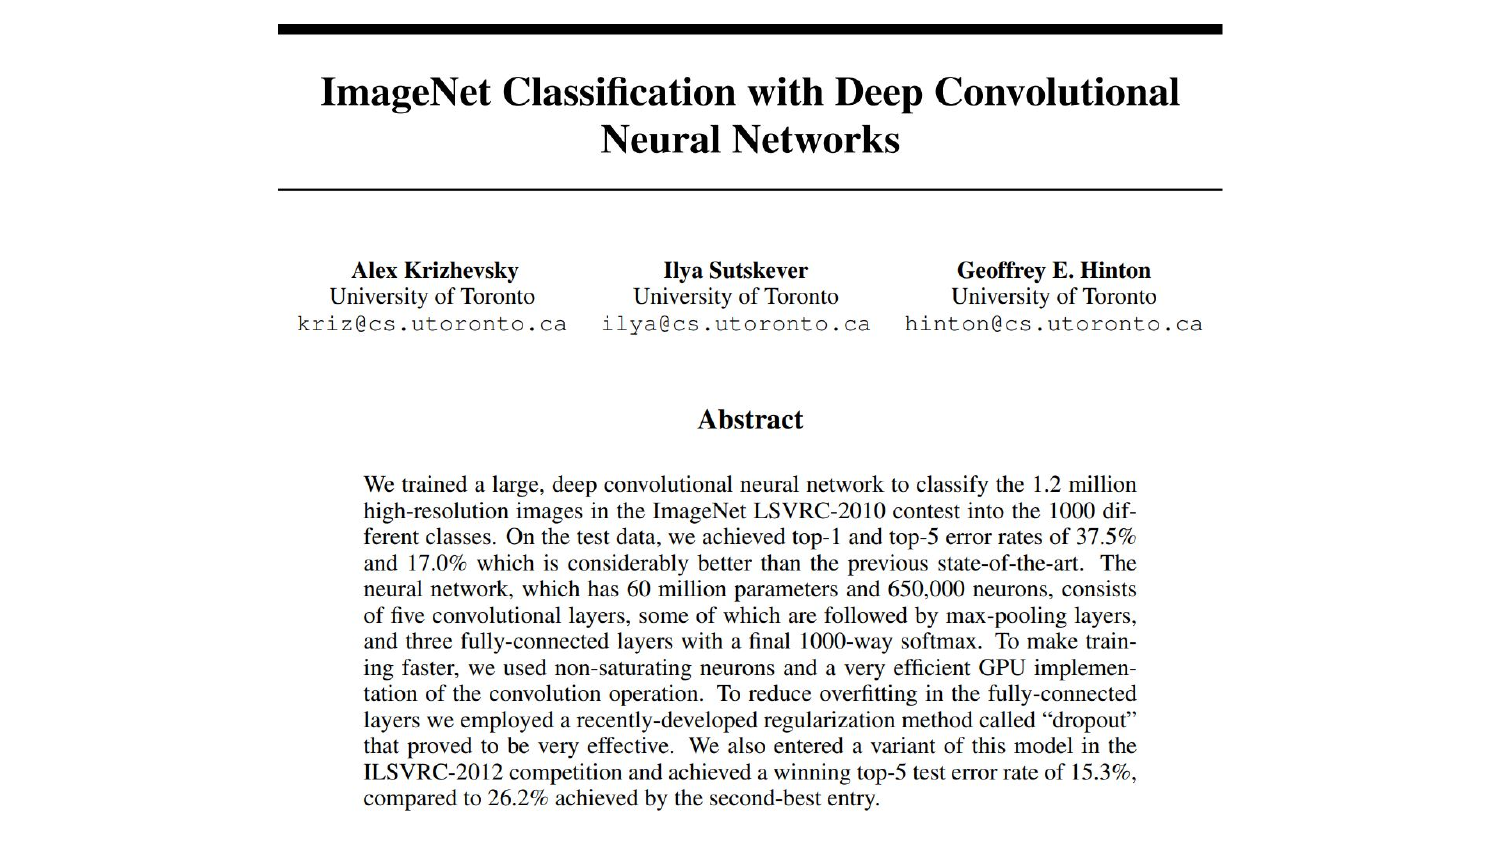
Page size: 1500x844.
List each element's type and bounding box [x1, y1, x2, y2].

picture [277, 24, 1223, 819]
